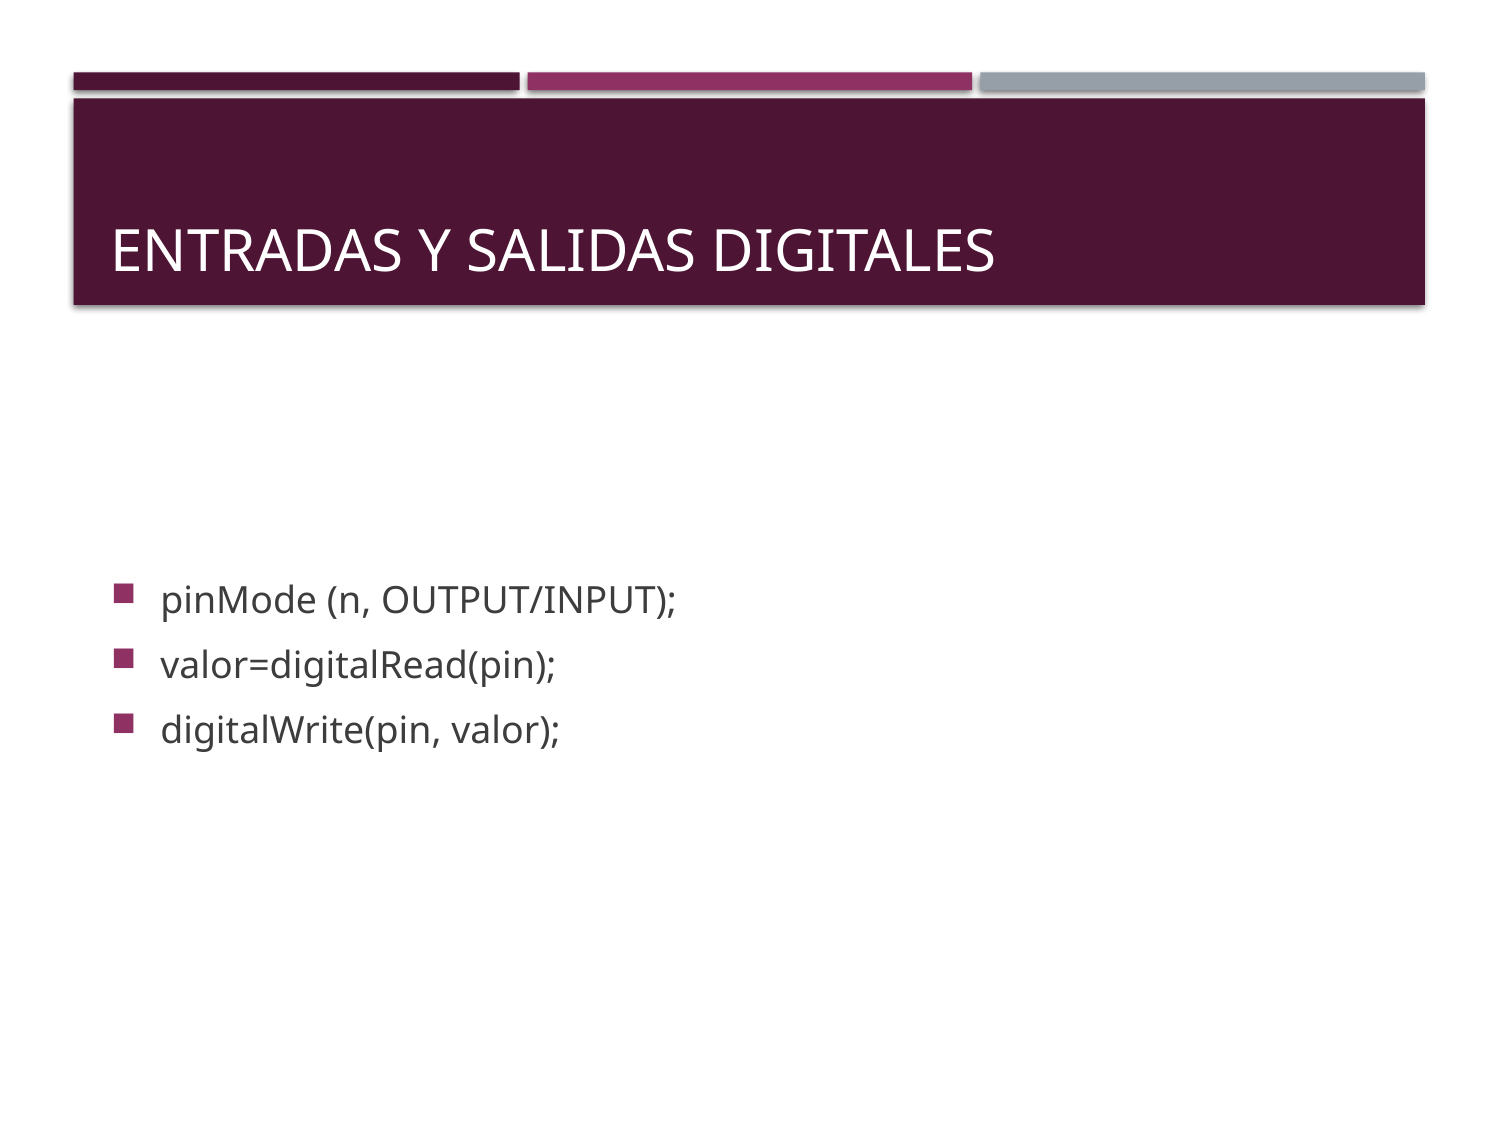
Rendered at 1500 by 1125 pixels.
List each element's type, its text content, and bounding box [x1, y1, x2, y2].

title Entradas y salidas digitales [95, 112, 1406, 291]
list pinMode (n, OUTPUT/INPUT); valor=digitalRead(pin); digitalWrite(pin, valor); [95, 365, 1406, 962]
